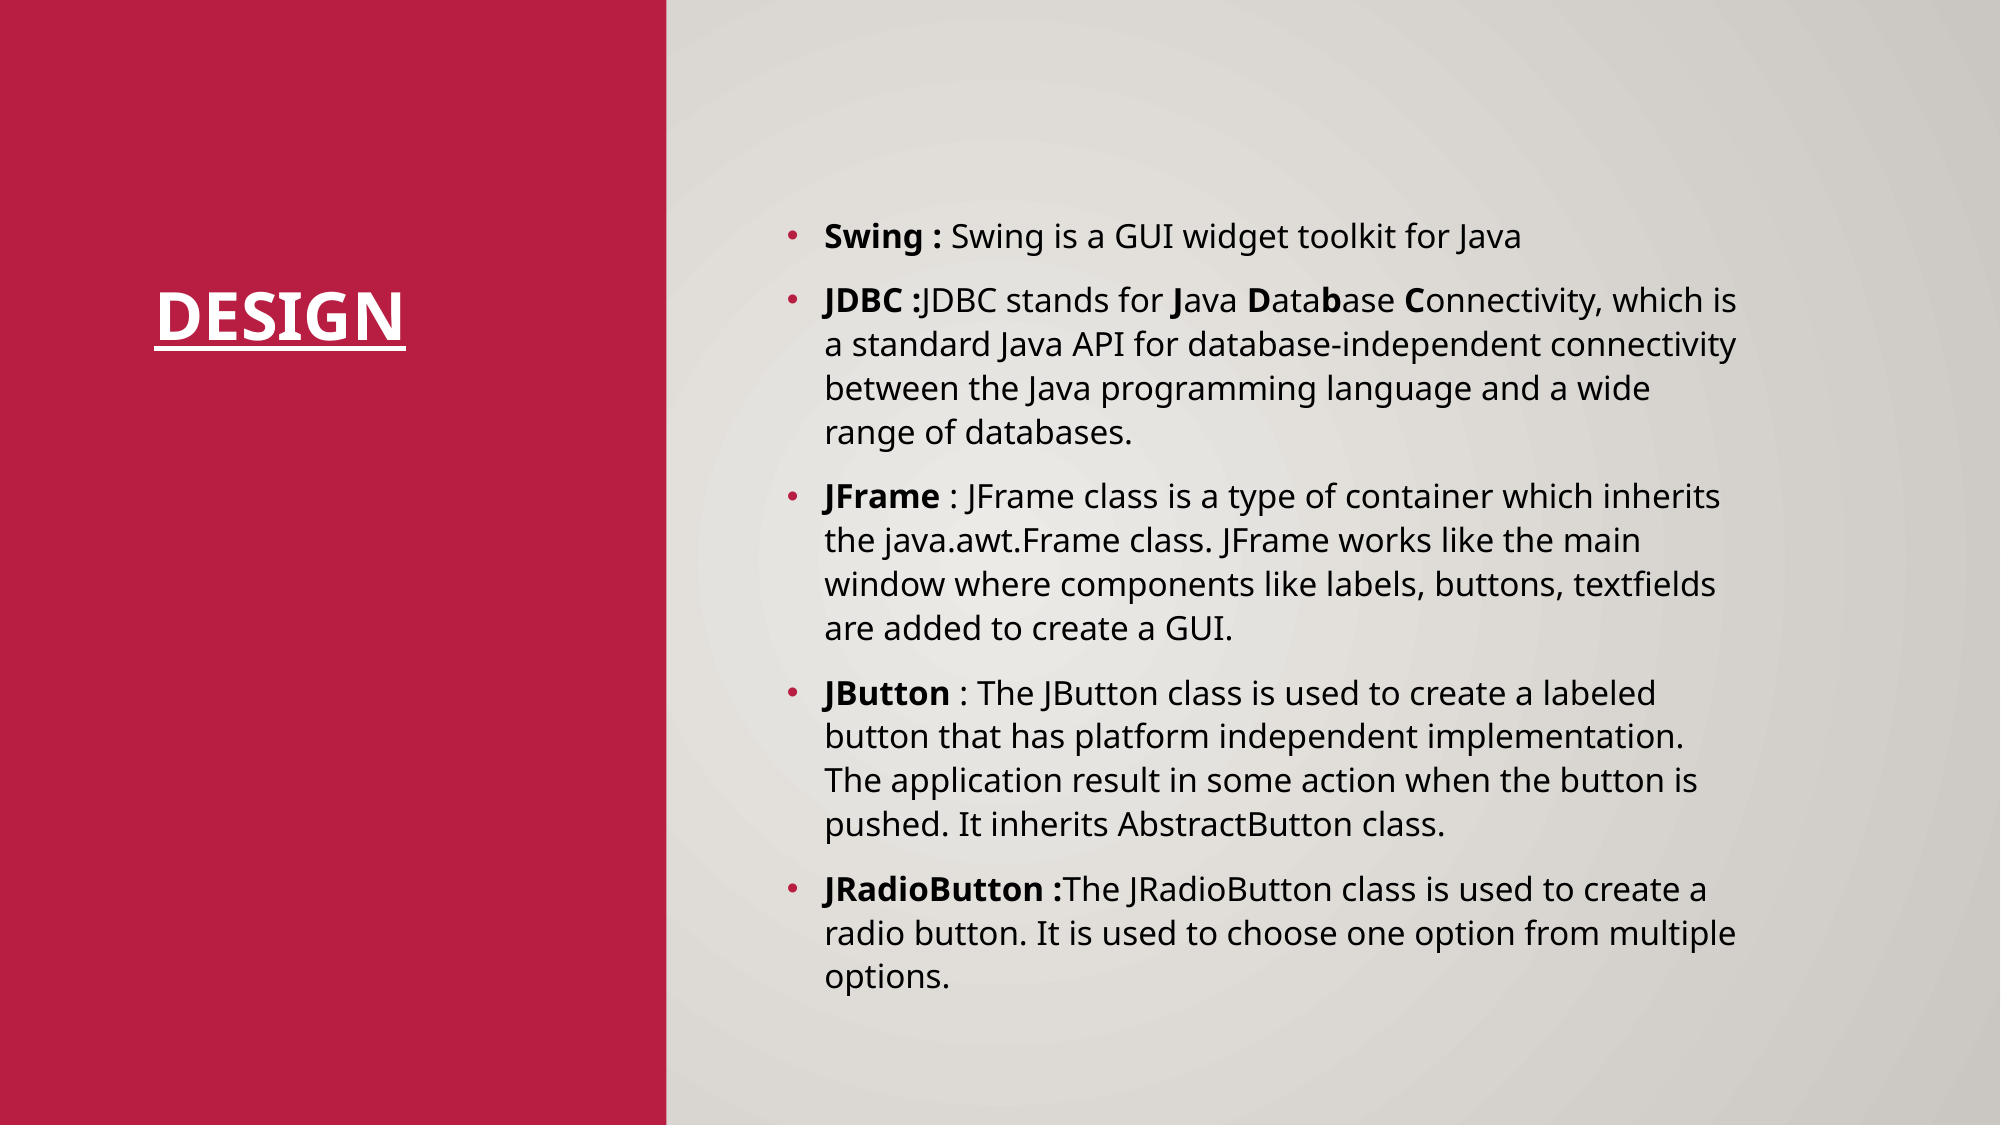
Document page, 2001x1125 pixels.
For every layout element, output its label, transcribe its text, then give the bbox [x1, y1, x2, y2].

list Swing : Swing is a GUI widget toolkit for Java JDBC :JDBC stands for Java Database Connectivity, which is a standard Java API for database-independent connectivity between the Java programming language and a wide range of databases. JFrame : JFrame class is a type of container which inherits the java.awt.Frame class. JFrame works like the main window where components like labels, buttons, textfields are added to create a GUI. JButton : The JButton class is used to create a labeled button that has platform independent implementation. The application result in some action when the button is pushed. It inherits AbstractButton class. JRadioButton :The JRadioButton class is used to create a radio button. It is used to choose one option from multiple options. [771, 203, 1762, 1010]
text_box [0, 0, 668, 1125]
title DESIGN [139, 203, 587, 956]
text_box [668, 0, 2000, 1125]
